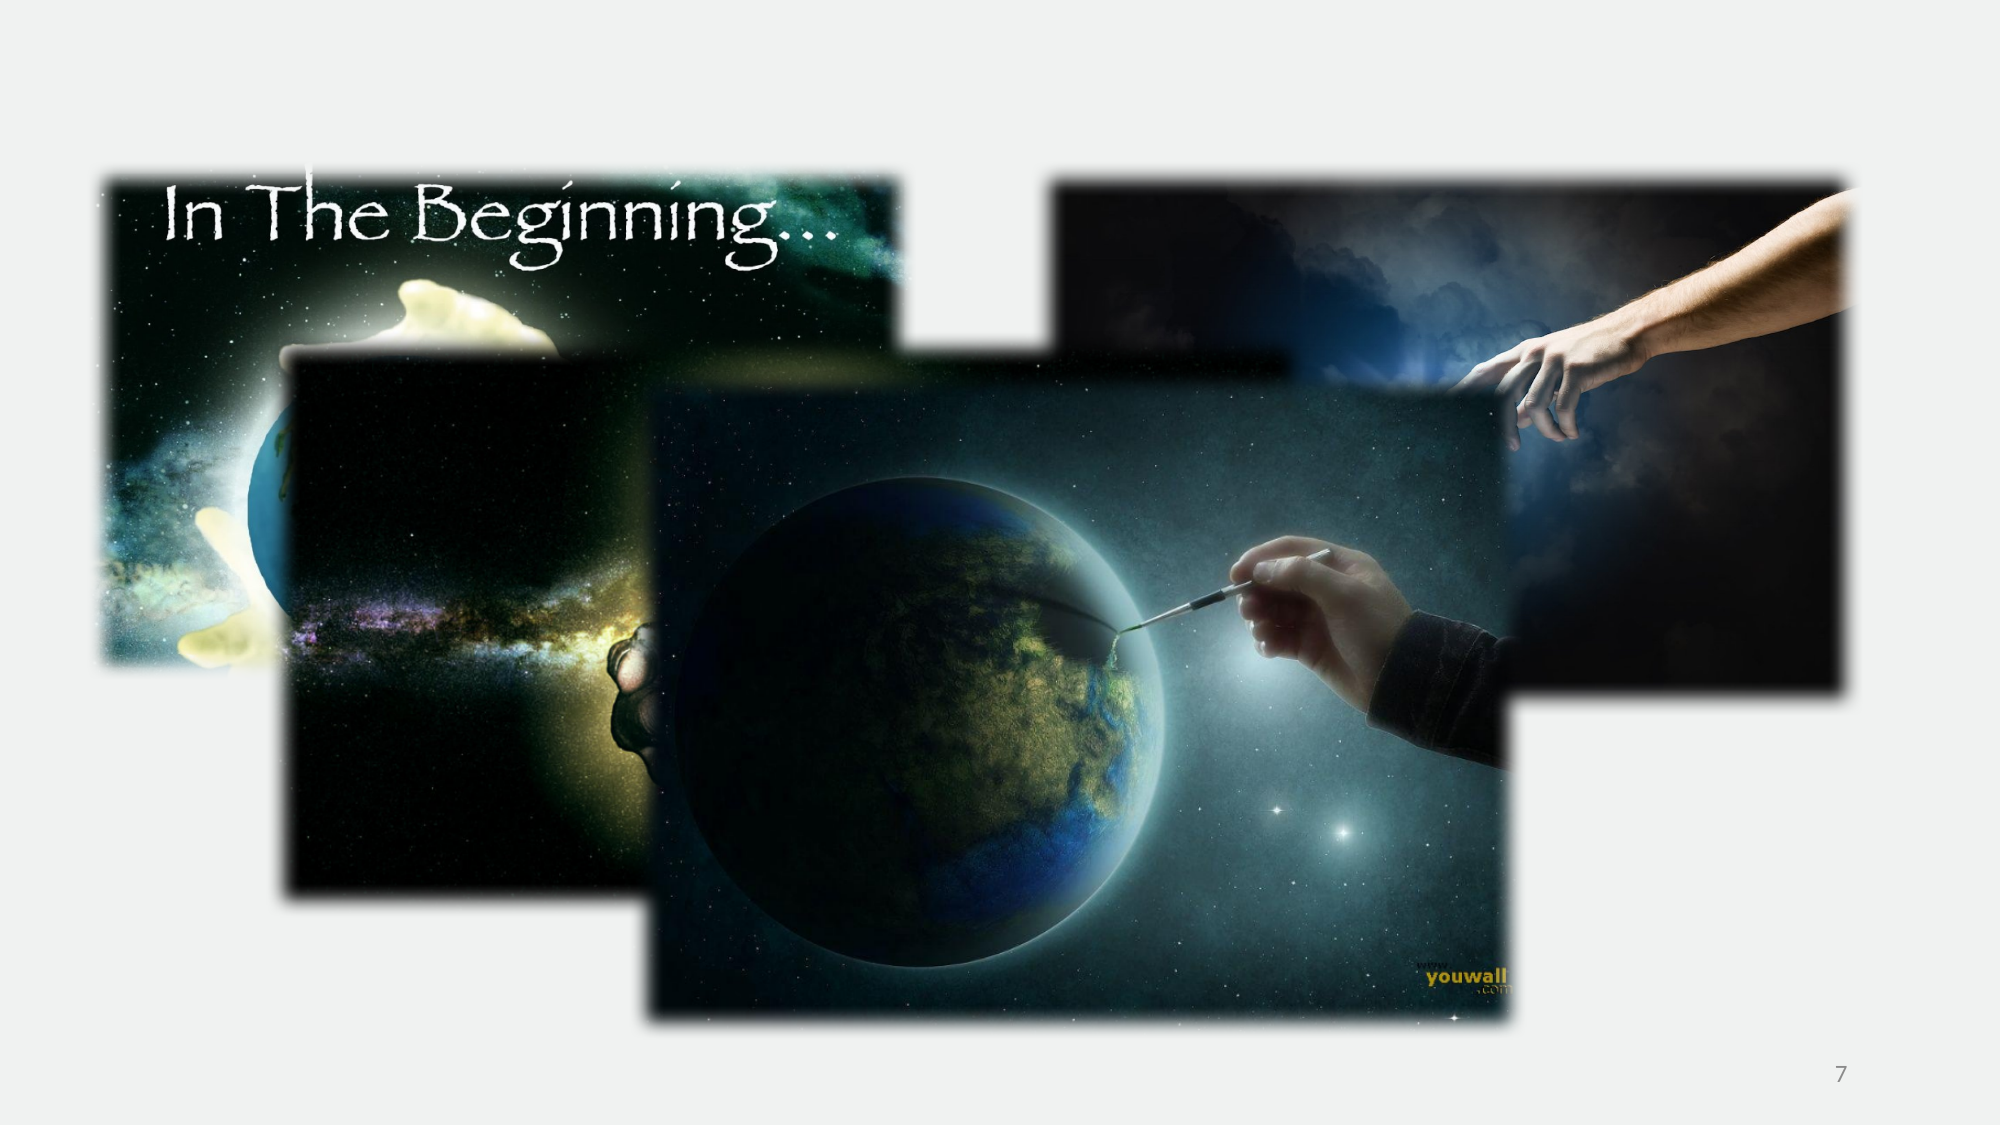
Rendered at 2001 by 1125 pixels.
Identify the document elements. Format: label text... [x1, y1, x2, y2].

picture [87, 161, 1863, 1040]
slide_number 7 [1412, 1042, 1863, 1103]
